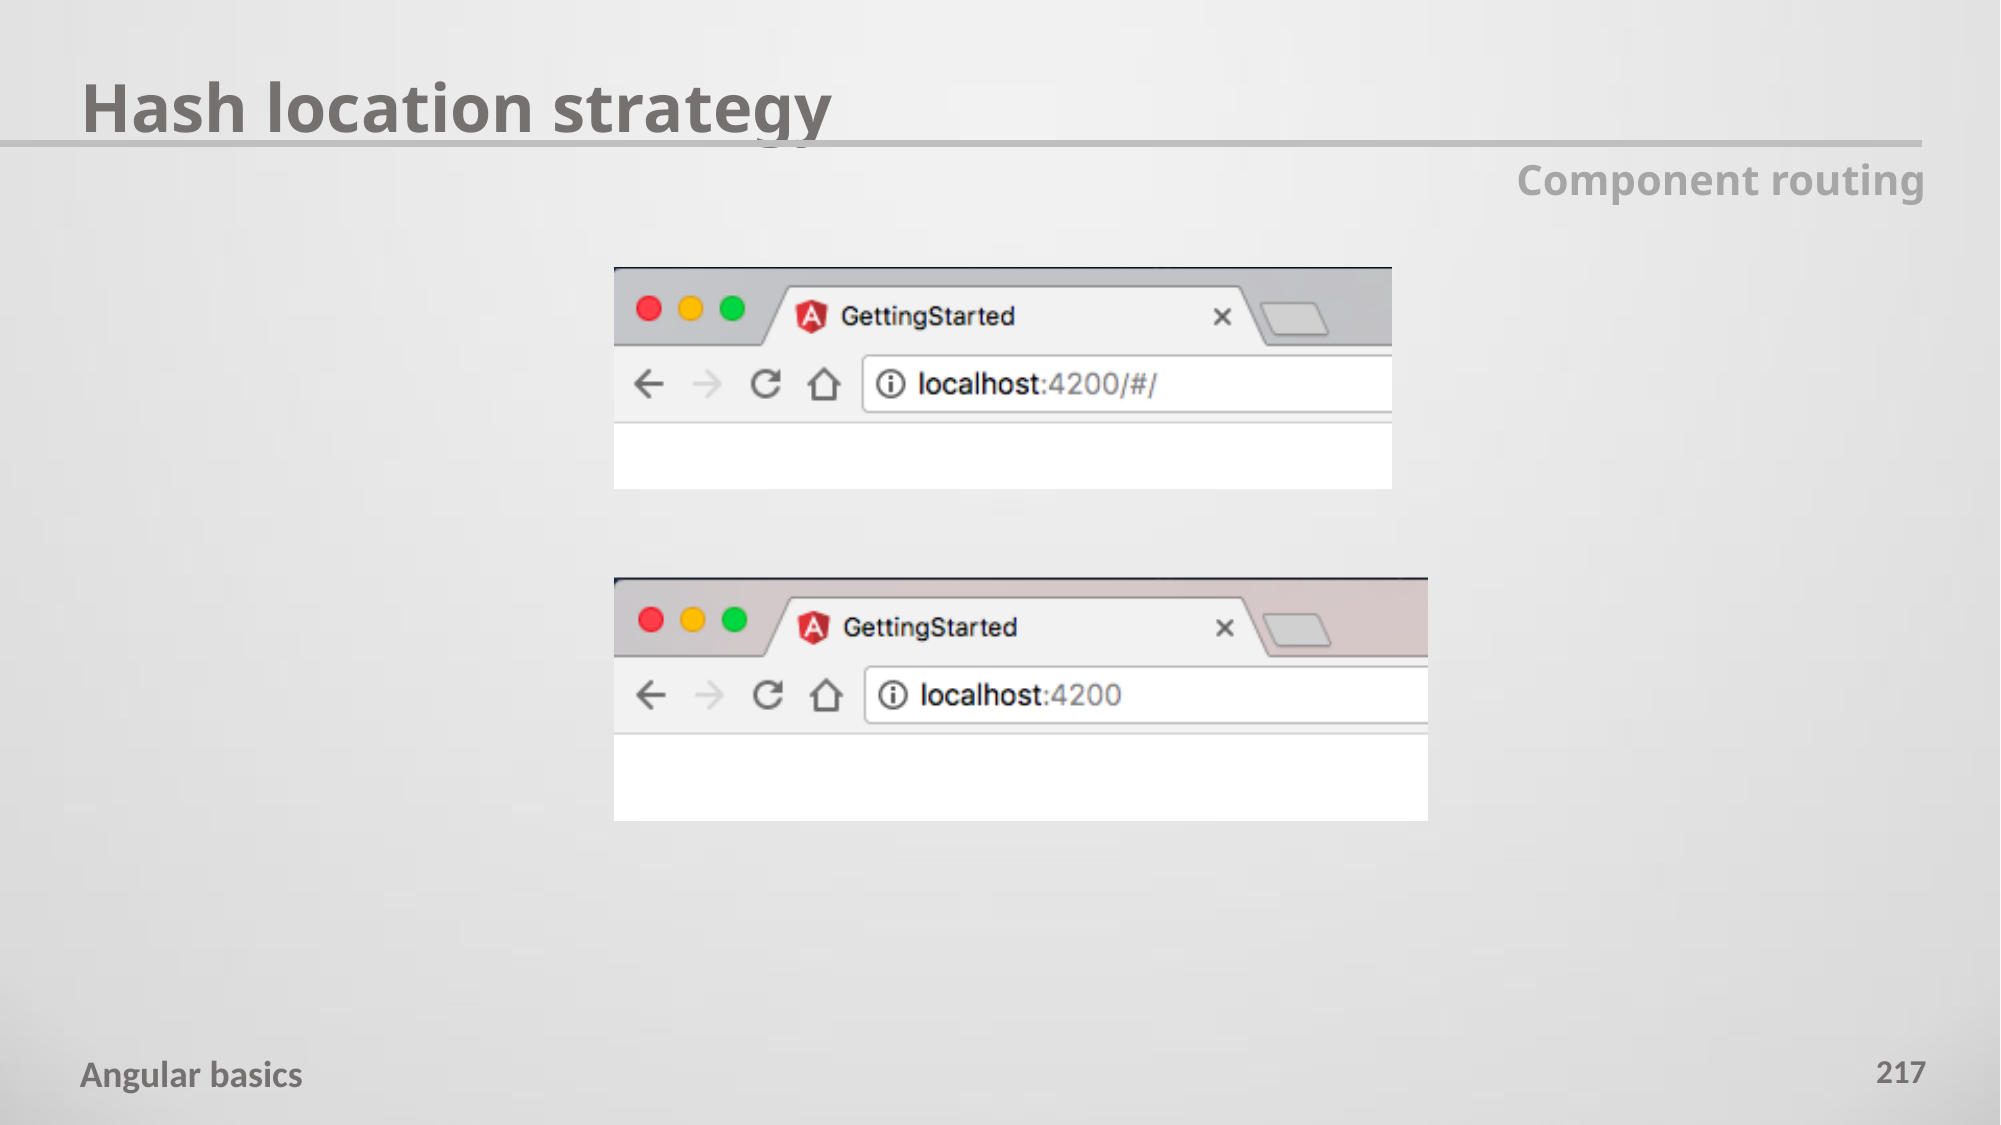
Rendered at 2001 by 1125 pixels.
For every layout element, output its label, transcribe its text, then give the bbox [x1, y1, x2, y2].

picture [0, 0, 2001, 1125]
text_box Component routing [1176, 146, 1942, 212]
slide_number 217 [1412, 1038, 1942, 1103]
text_box Hash location strategy [65, 48, 1942, 146]
text_box Hash location strategy [65, 147, 1176, 155]
footer Angular basics [65, 1042, 1338, 1103]
